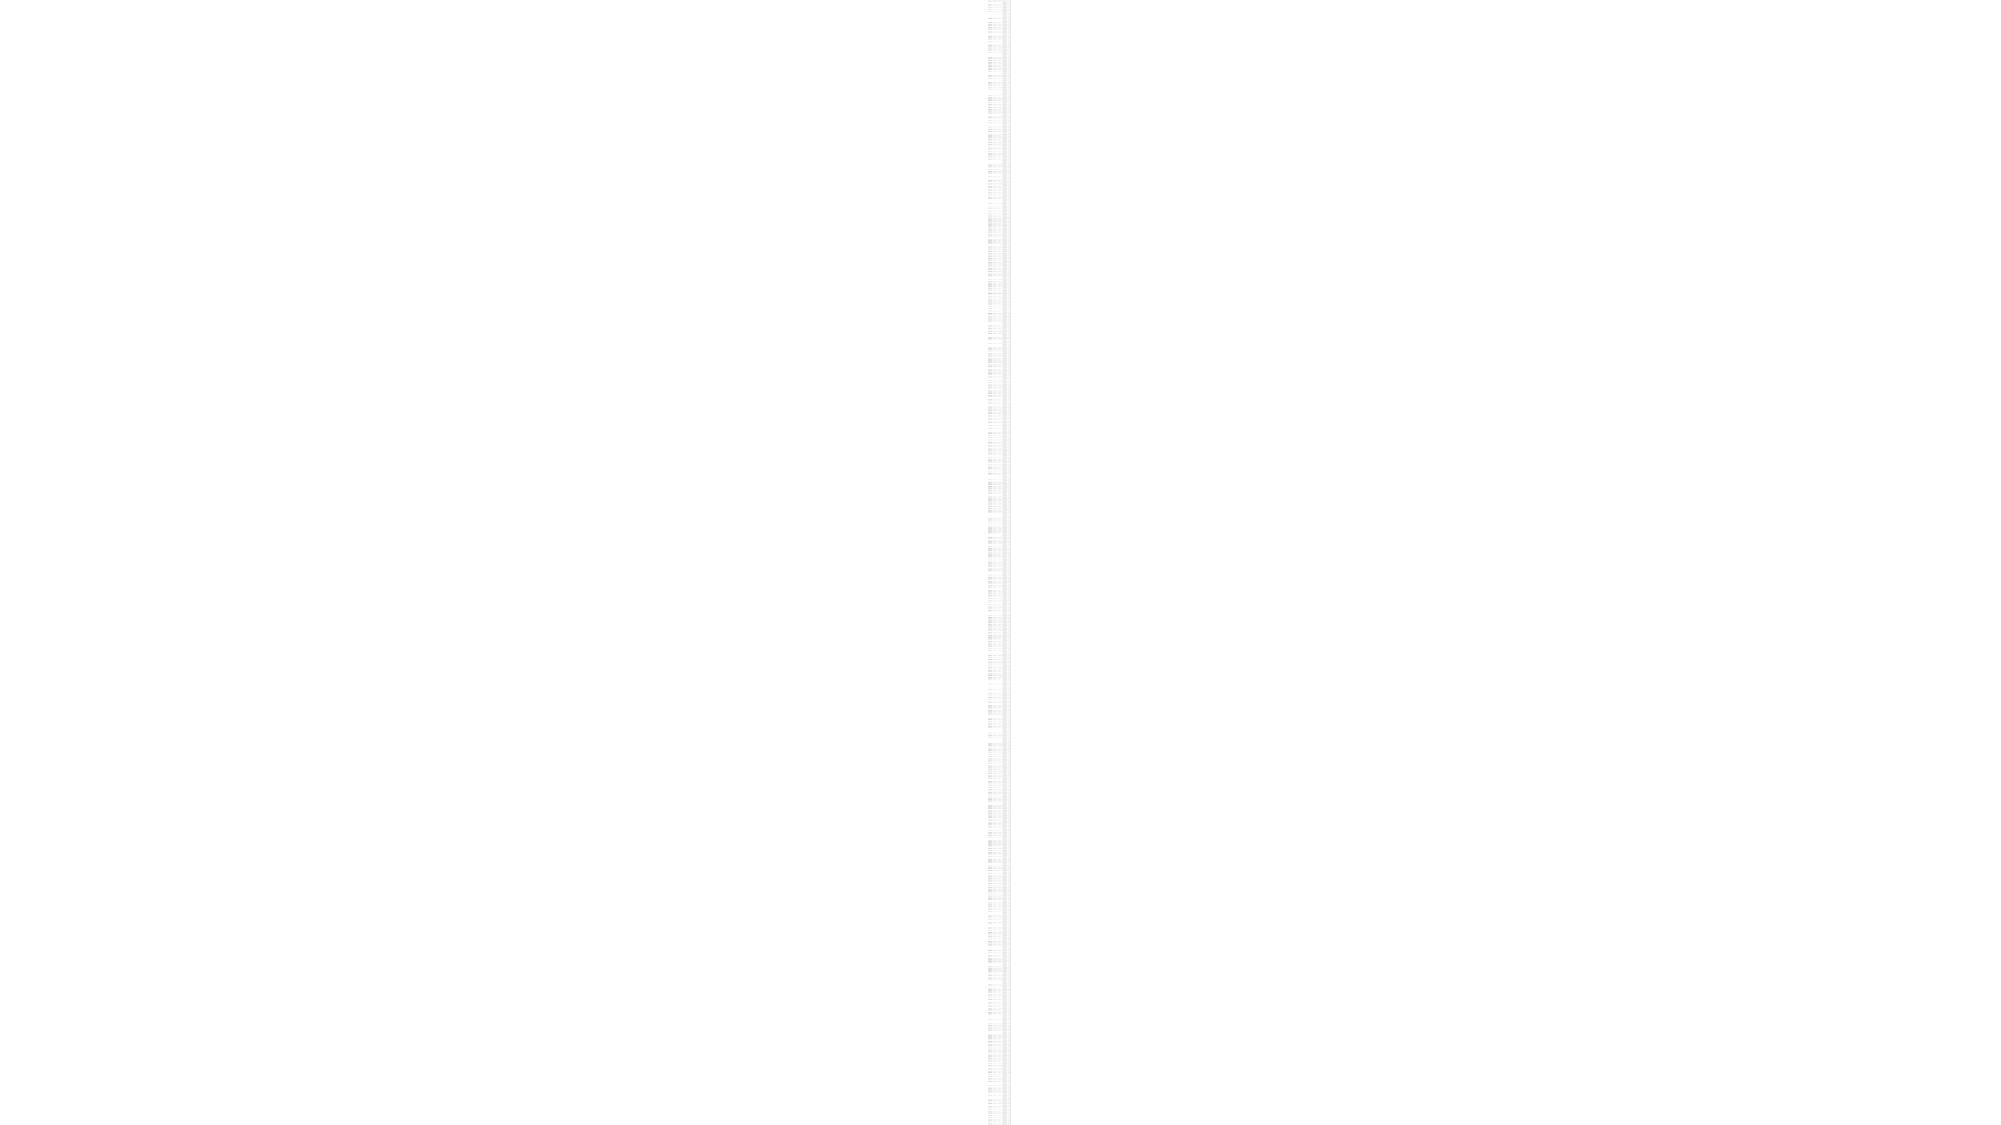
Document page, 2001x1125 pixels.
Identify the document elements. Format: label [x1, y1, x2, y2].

picture [988, 0, 1011, 1125]
